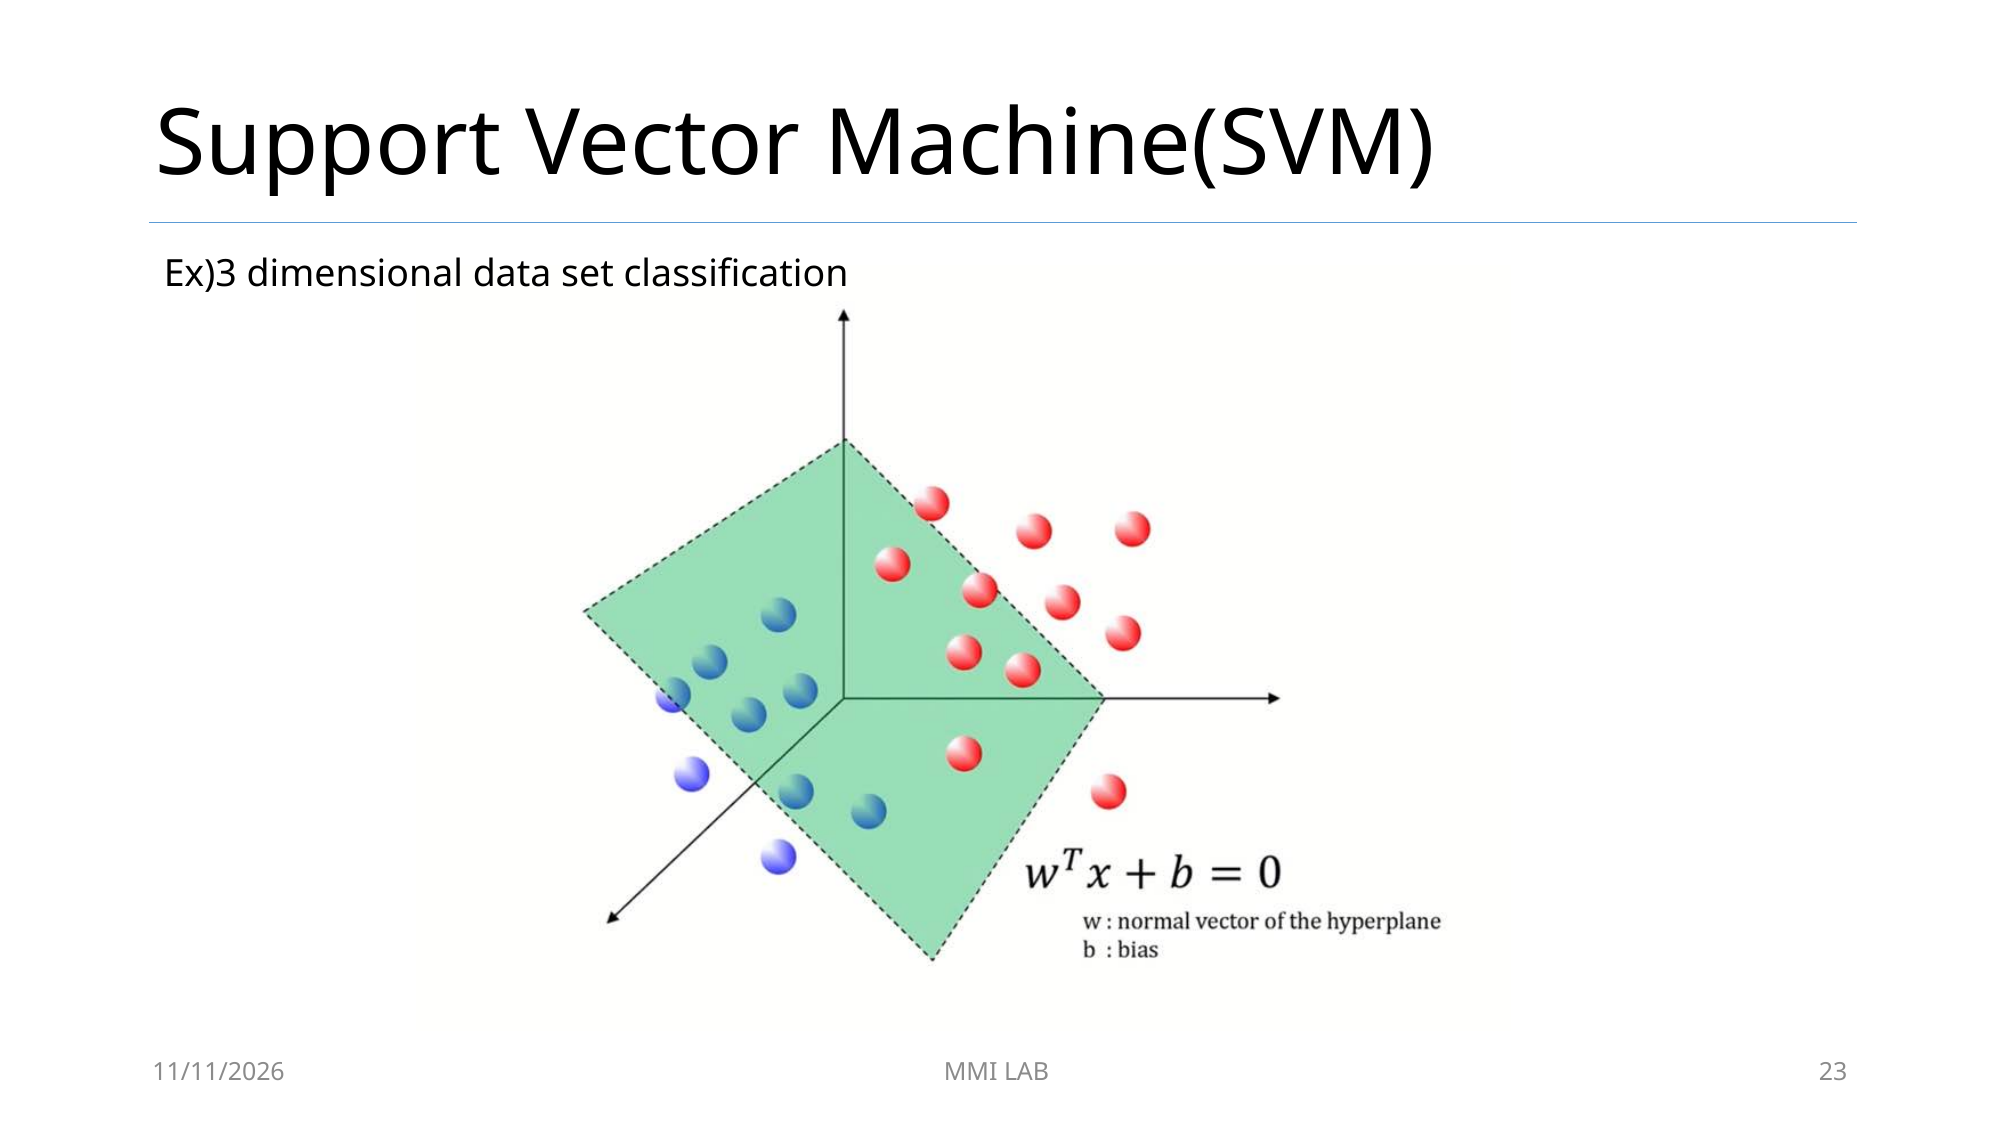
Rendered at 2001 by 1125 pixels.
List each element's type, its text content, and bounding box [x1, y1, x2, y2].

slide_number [137, 1042, 588, 1103]
picture [416, 265, 1511, 1031]
slide_number 23 [1412, 1042, 1863, 1103]
footer MMI LAB [662, 1042, 1338, 1103]
text_box Ex)3 dimensional data set classification [149, 241, 908, 302]
title Support Vector Machine(SVM) [140, 36, 1866, 254]
